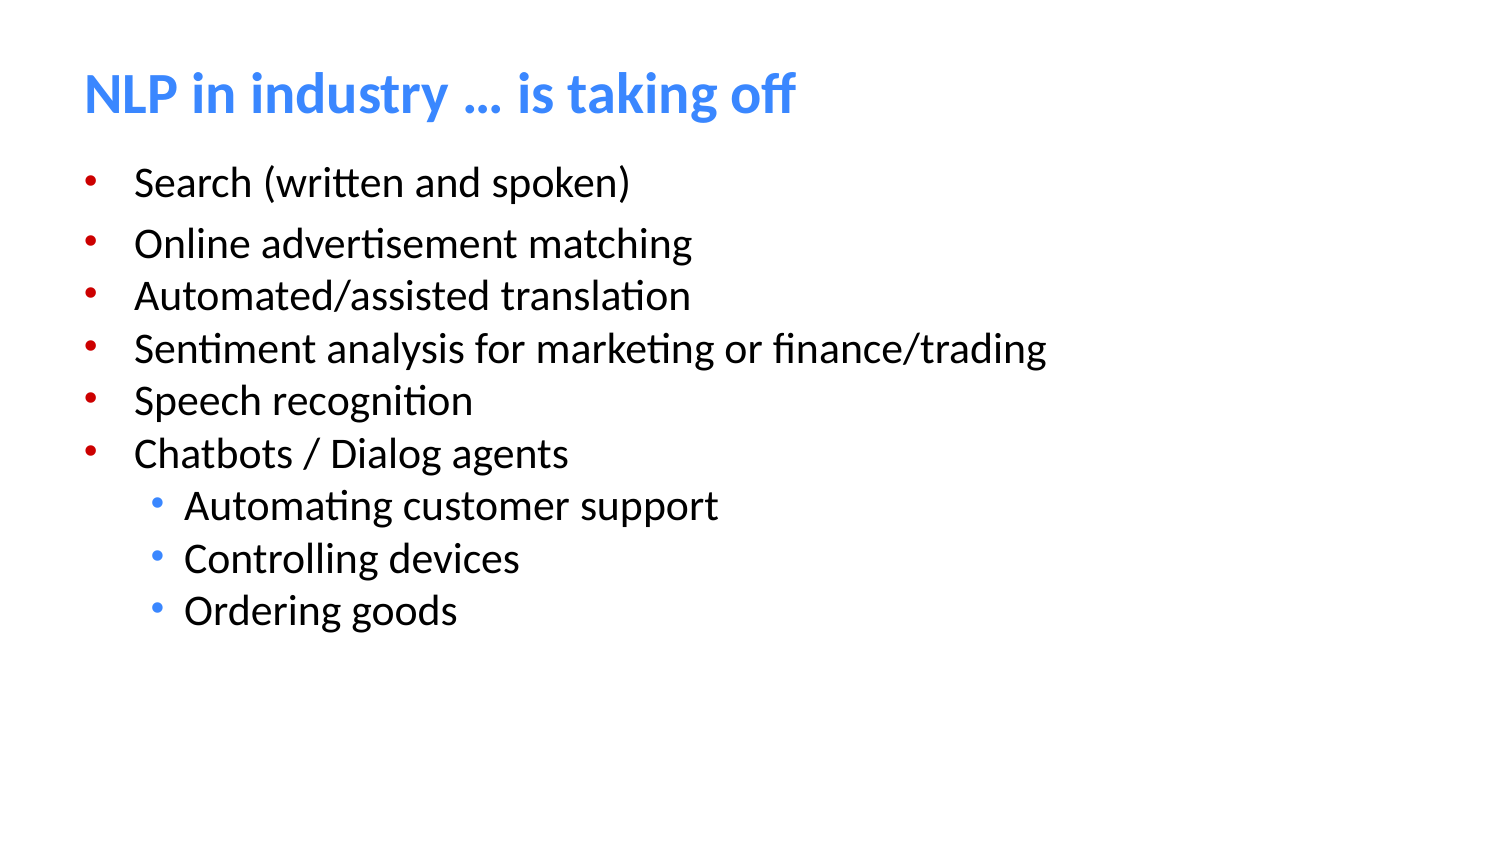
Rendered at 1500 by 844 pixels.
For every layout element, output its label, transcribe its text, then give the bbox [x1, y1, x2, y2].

title NLP in industry … is taking off [82, 52, 882, 112]
text_box Search (written and spoken) Online advertisement matching Automated/assisted translation Sentiment analysis for marketing or finance/trading Speech recognition Chatbots / Dialog agents Automating customer support Controlling devices Ordering goods [82, 152, 1161, 750]
